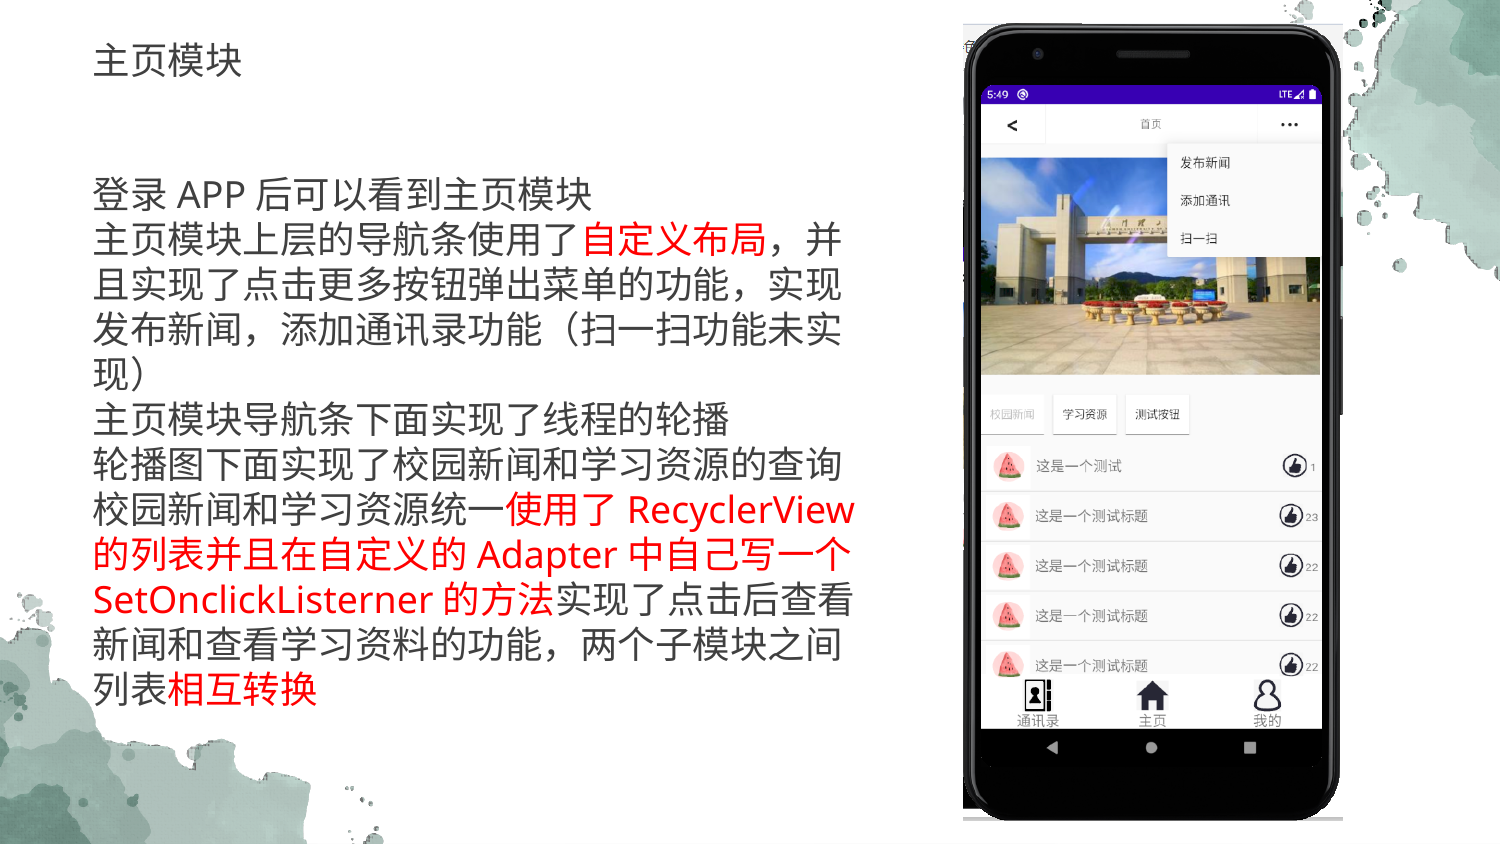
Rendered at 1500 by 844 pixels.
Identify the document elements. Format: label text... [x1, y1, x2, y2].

picture [963, 23, 1343, 821]
text_box 登录APP后可以看到主页模块 主页模块上层的导航条使用了自定义布局，并且实现了点击更多按钮弹出菜单的功能，实现发布新闻，添加通讯录功能（扫一扫功能未实现） 主页模块导航条下面实现了线程的轮播 轮播图下面实现了校园新闻和学习资源的查询 校园新闻和学习资源统一使用了RecyclerView的列表并且在自定义的Adapter中自己写一个SetOnclickListerner的方法实现了点击后查看新闻和查看学习资料的功能，两个子模块之间列表相互转换 [92, 110, 863, 773]
text_box 主页模块 [92, 28, 443, 91]
